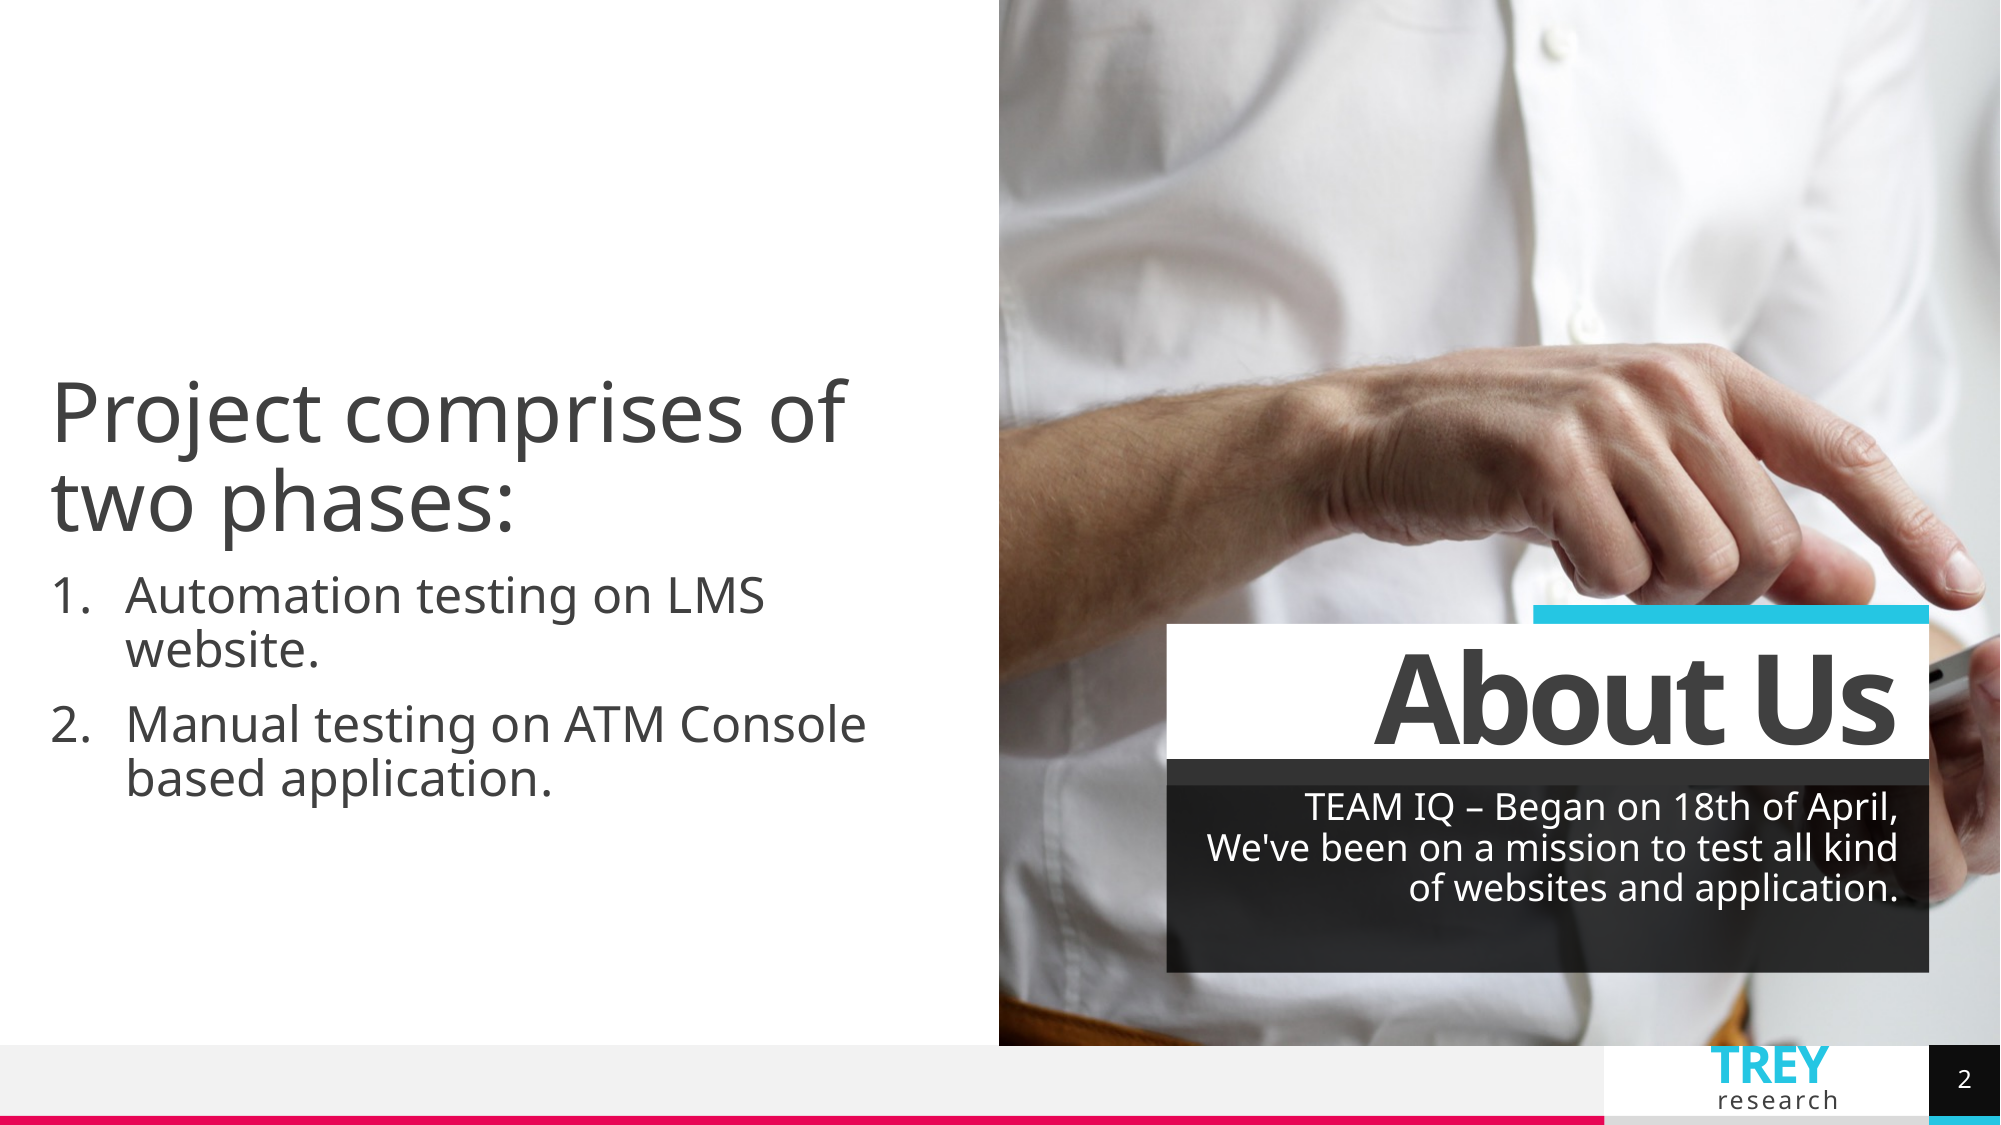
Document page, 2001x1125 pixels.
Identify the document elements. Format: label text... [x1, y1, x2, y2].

slide_number 2 [1929, 1046, 2000, 1116]
picture [999, 0, 2000, 1046]
list Project comprises of two phases: Automation testing on LMS website. Manual testing on ATM Console based application. [50, 315, 949, 808]
